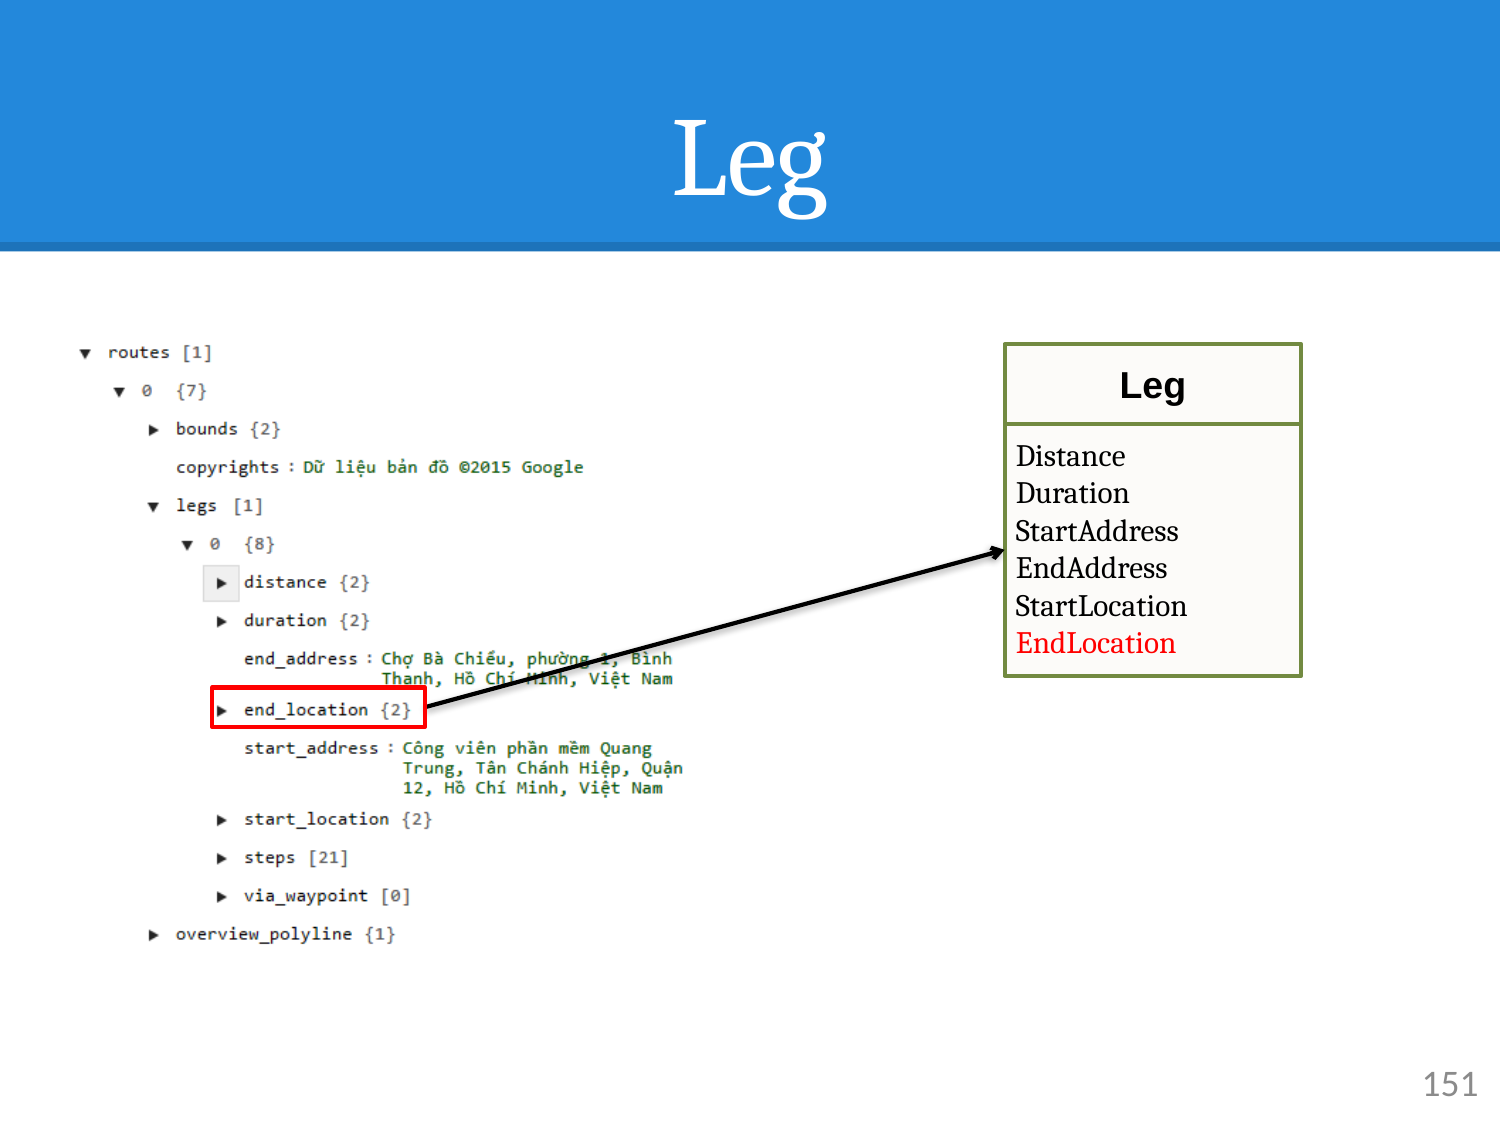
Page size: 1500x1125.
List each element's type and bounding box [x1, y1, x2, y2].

text_box [424, 344, 1302, 708]
title [75, 45, 1425, 233]
slide_number [1403, 1038, 1494, 1125]
picture [56, 333, 688, 954]
